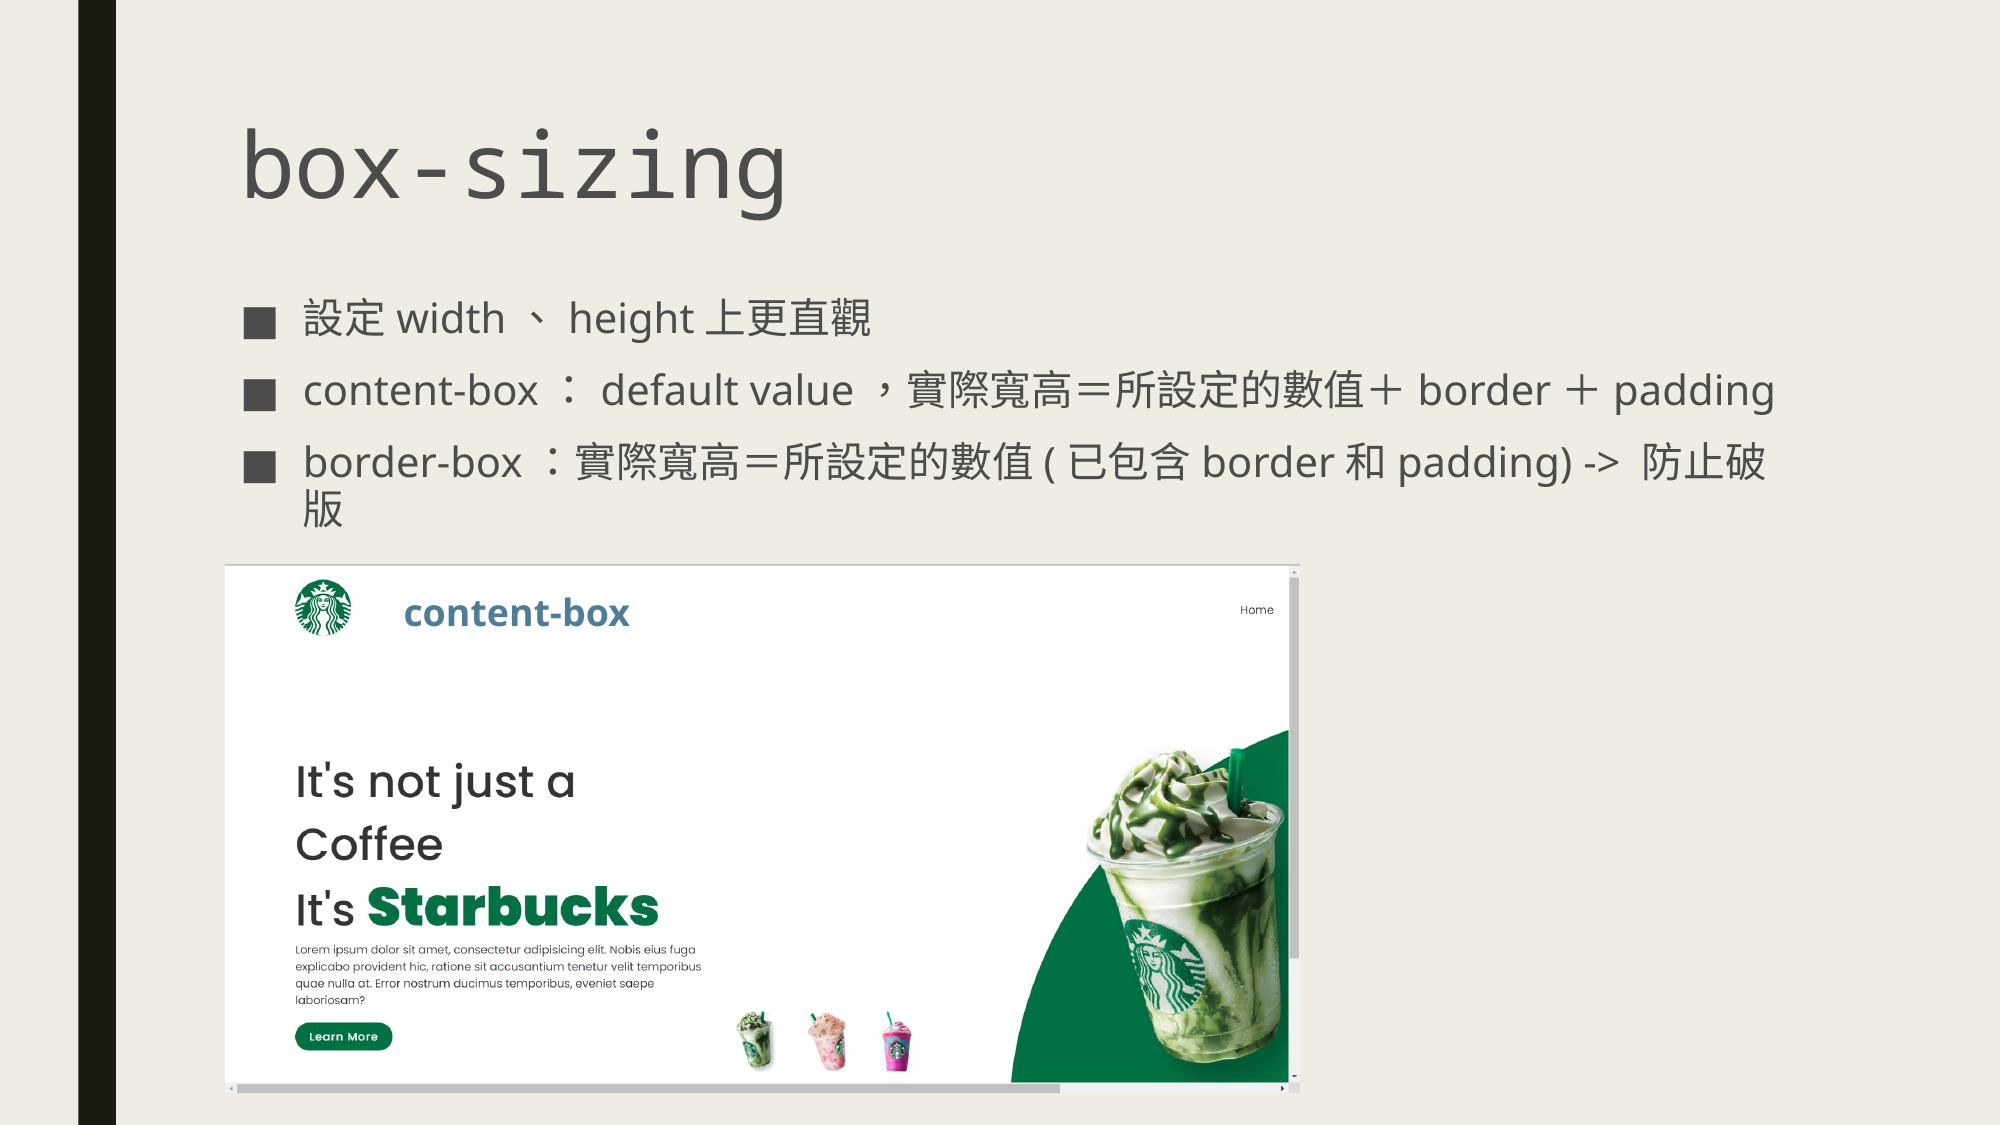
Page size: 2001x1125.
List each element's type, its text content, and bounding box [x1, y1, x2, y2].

title box-sizing [225, 112, 1800, 236]
list 設定width、height上更直觀 content-box：default value，實際寬高＝所設定的數值＋border＋padding border-box：實際寬高＝所設定的數值(已包含border和padding) -> 防止破版 [225, 288, 1800, 563]
picture [224, 562, 1300, 1093]
